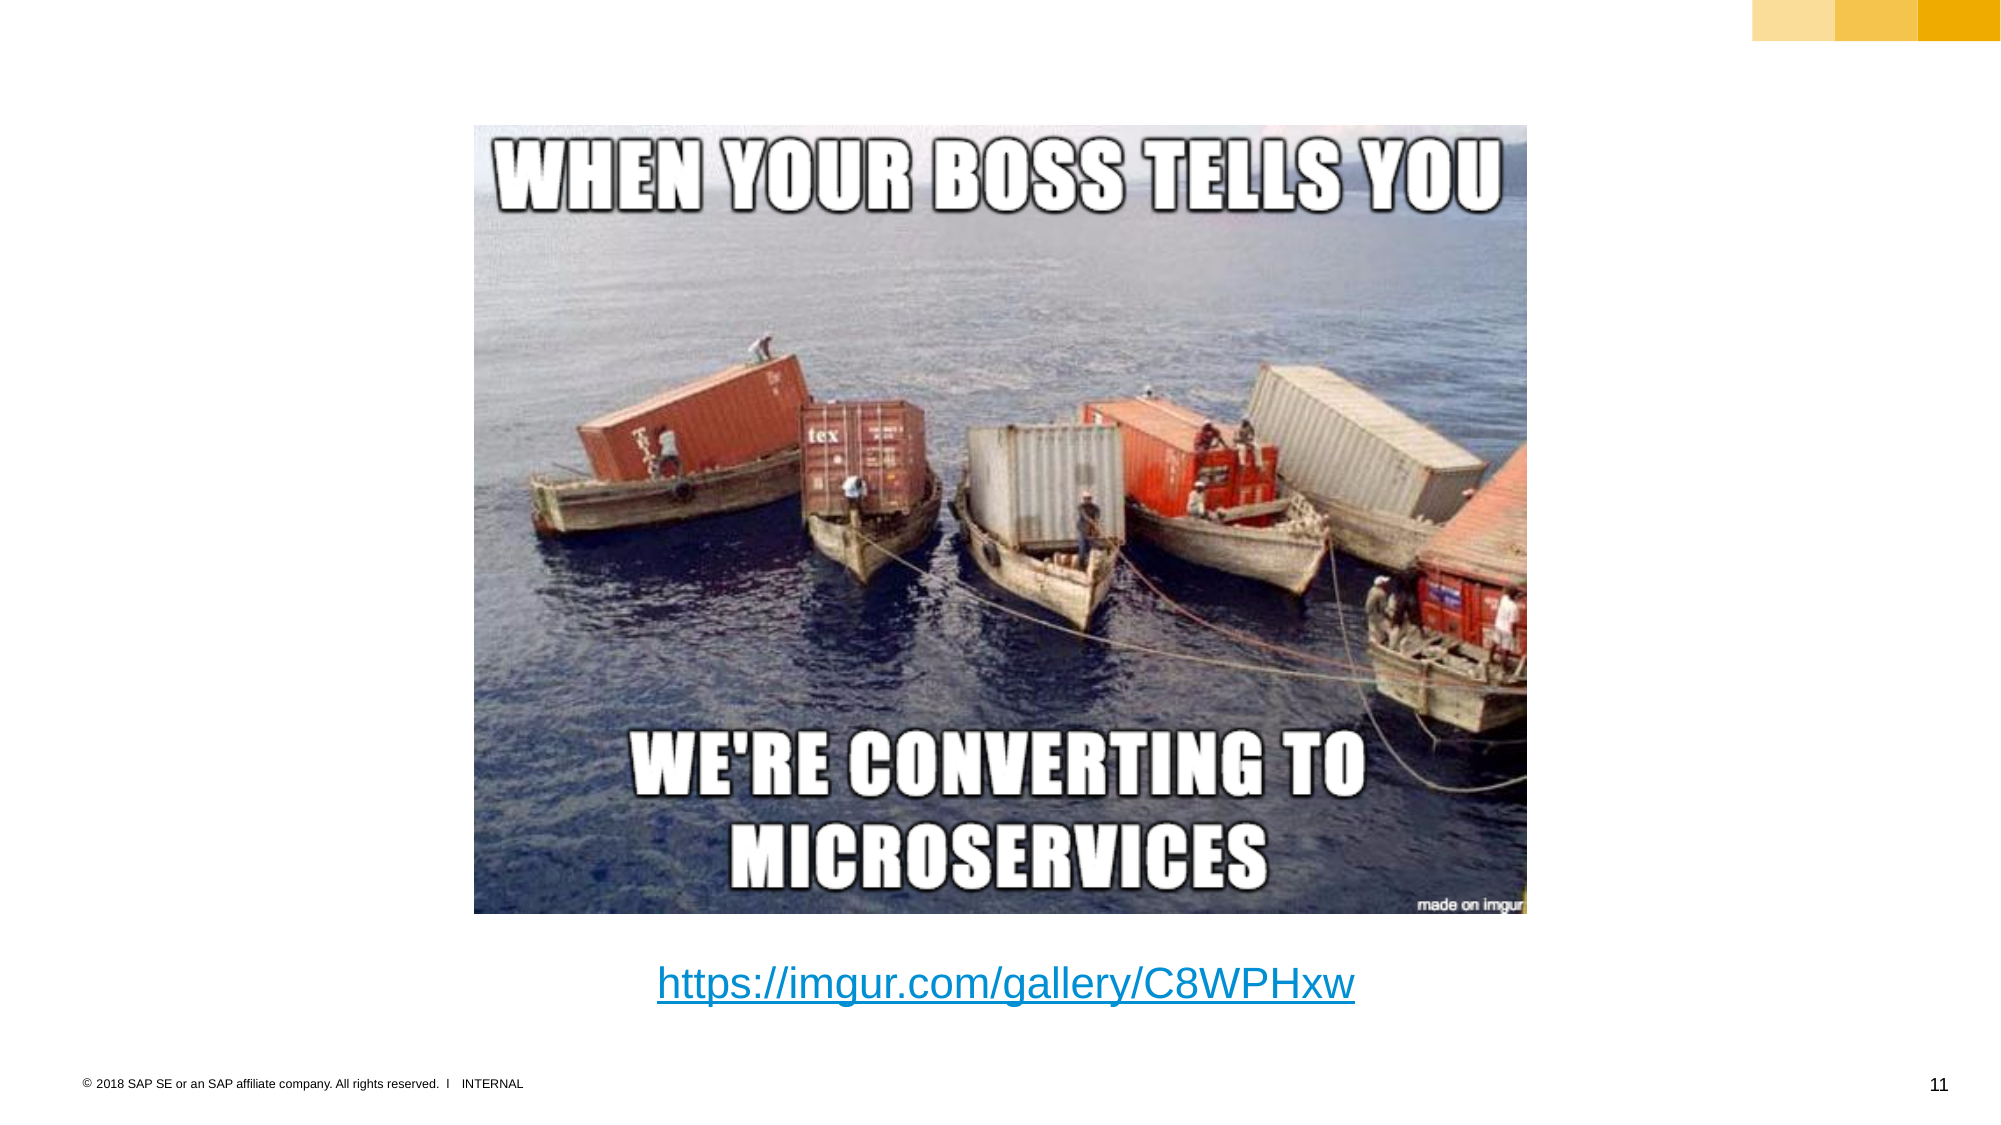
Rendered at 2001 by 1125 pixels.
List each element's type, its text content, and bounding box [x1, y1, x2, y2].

text_box https://imgur.com/gallery/C8WPHxw [642, 947, 1371, 1015]
picture [474, 124, 1527, 915]
